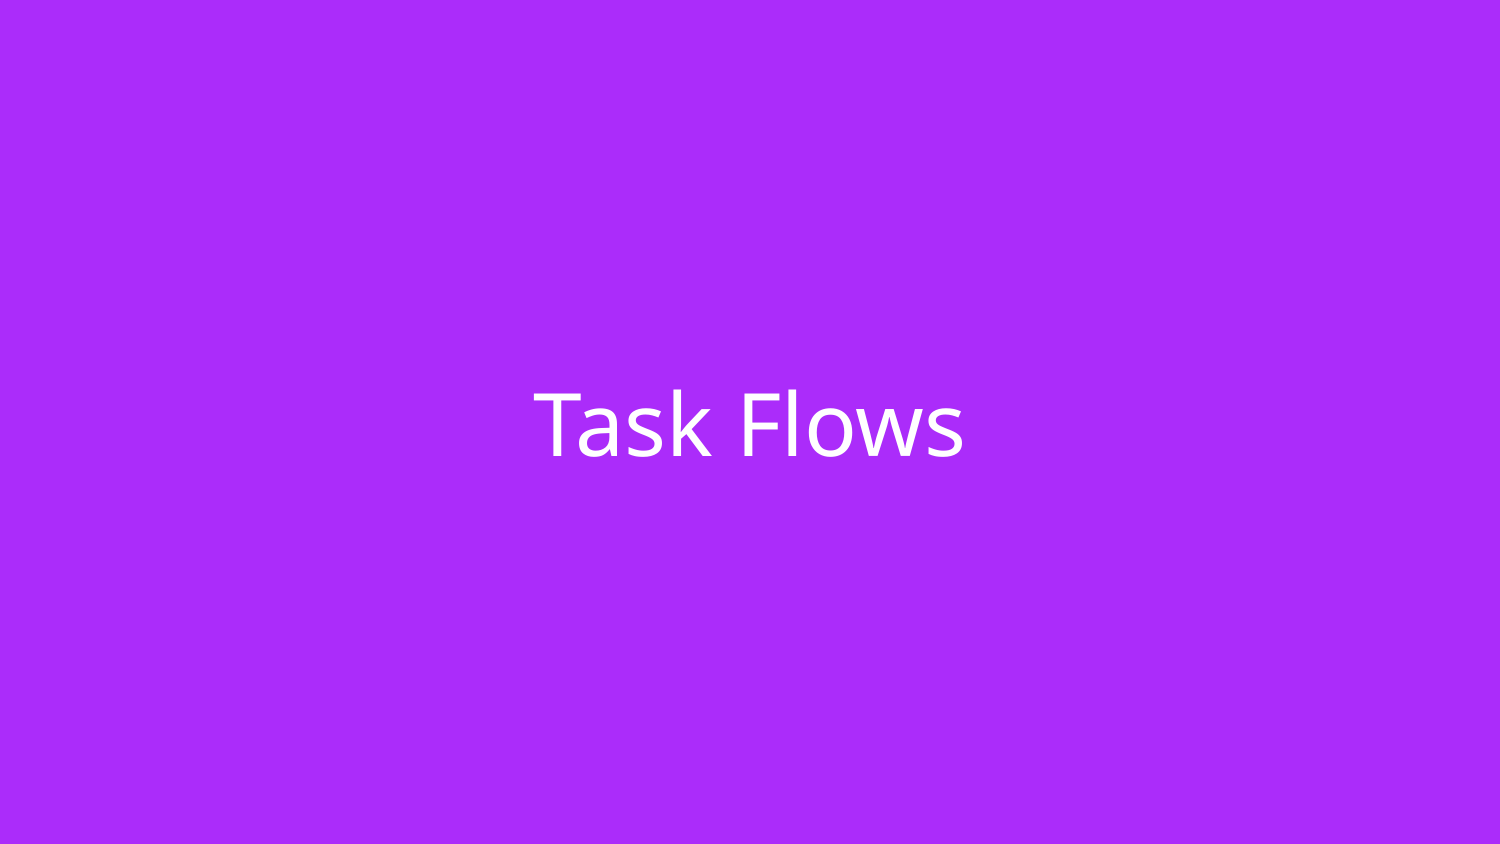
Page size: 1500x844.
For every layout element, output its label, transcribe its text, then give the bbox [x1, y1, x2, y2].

title Task Flows [430, 338, 1070, 505]
